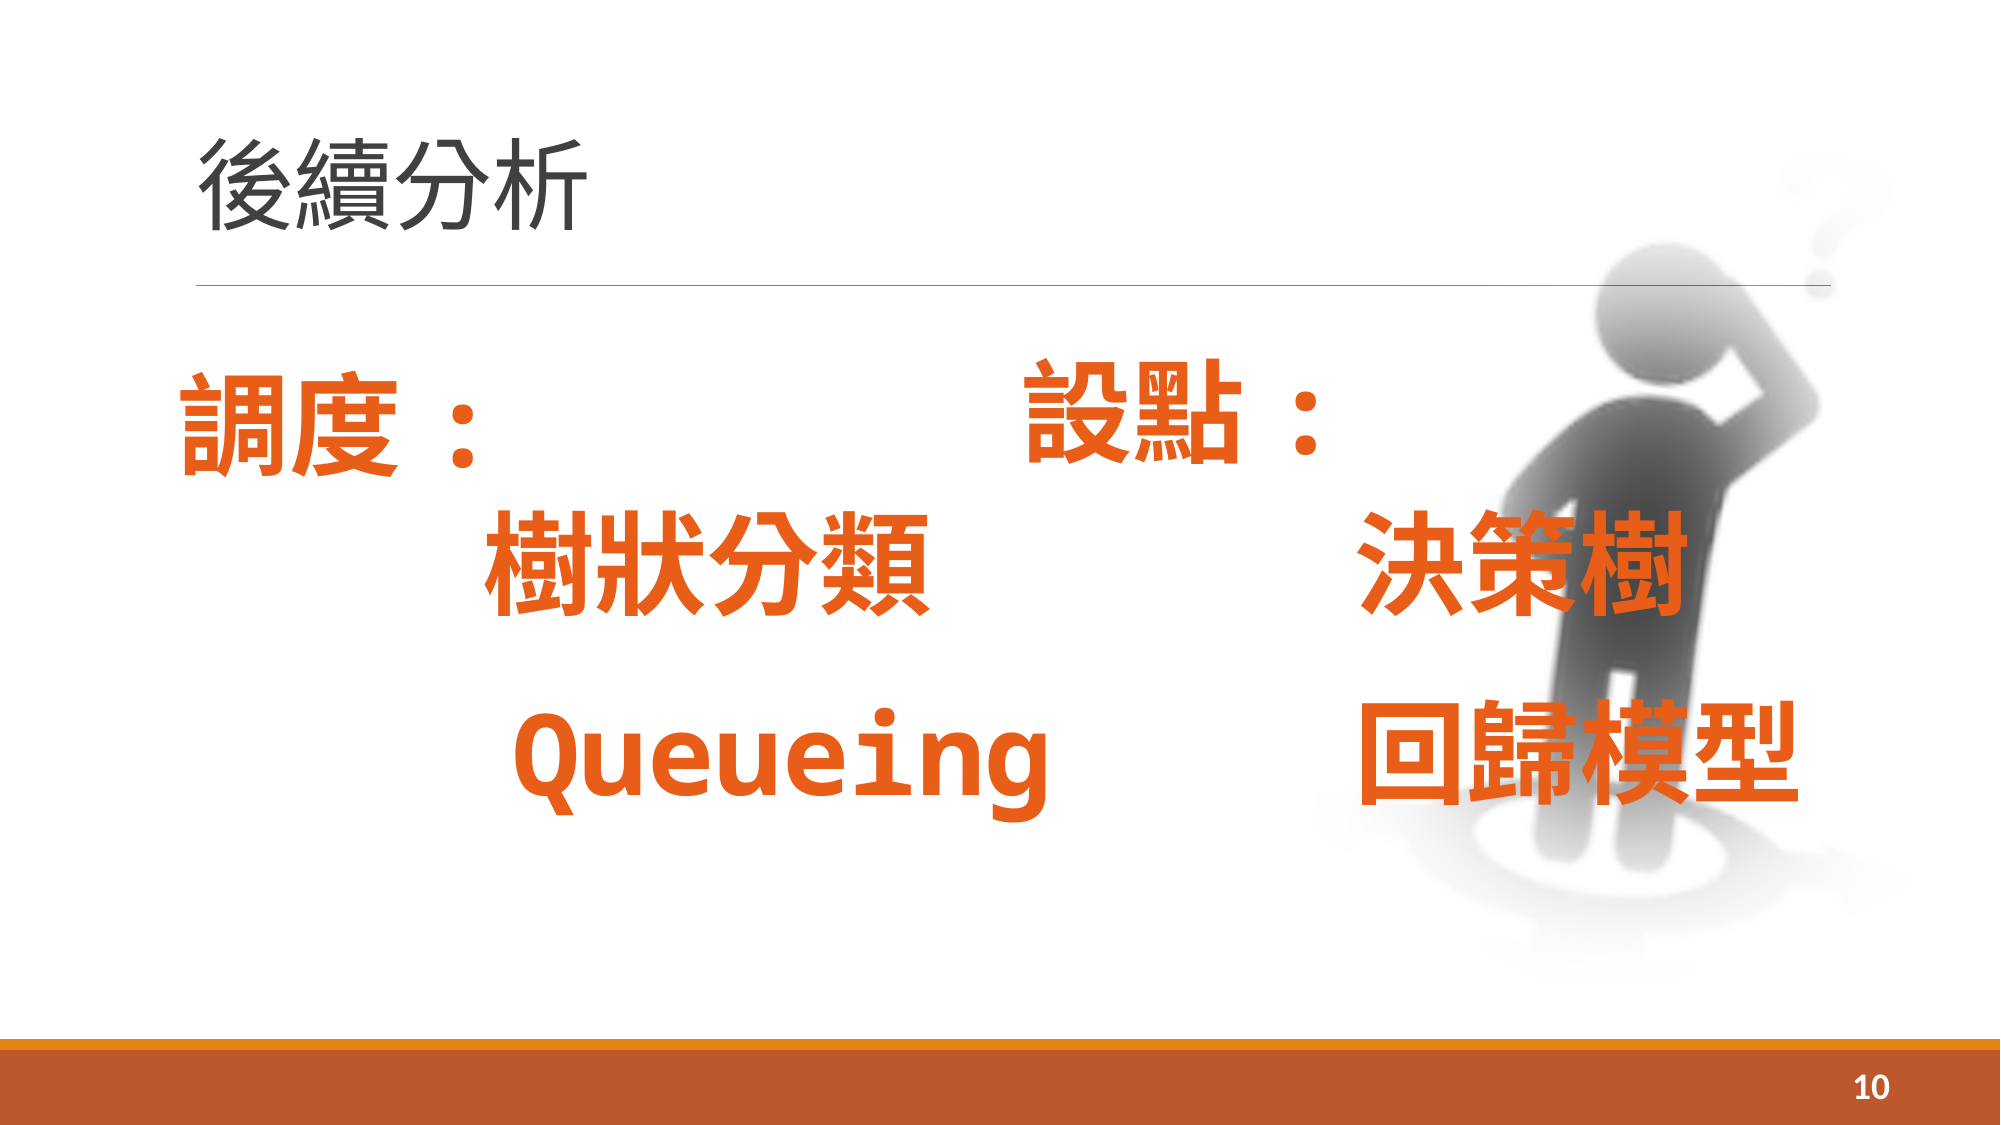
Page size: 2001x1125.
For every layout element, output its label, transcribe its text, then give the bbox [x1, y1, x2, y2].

text_box 樹狀分類 [466, 486, 948, 637]
text_box Queueing [347, 675, 1068, 826]
text_box 設點: [1005, 334, 1307, 485]
text_box 10 [1837, 1063, 1905, 1114]
title 後續分析 [180, 12, 1830, 251]
picture [1310, 111, 1971, 1013]
text_box 調度: [162, 347, 512, 498]
